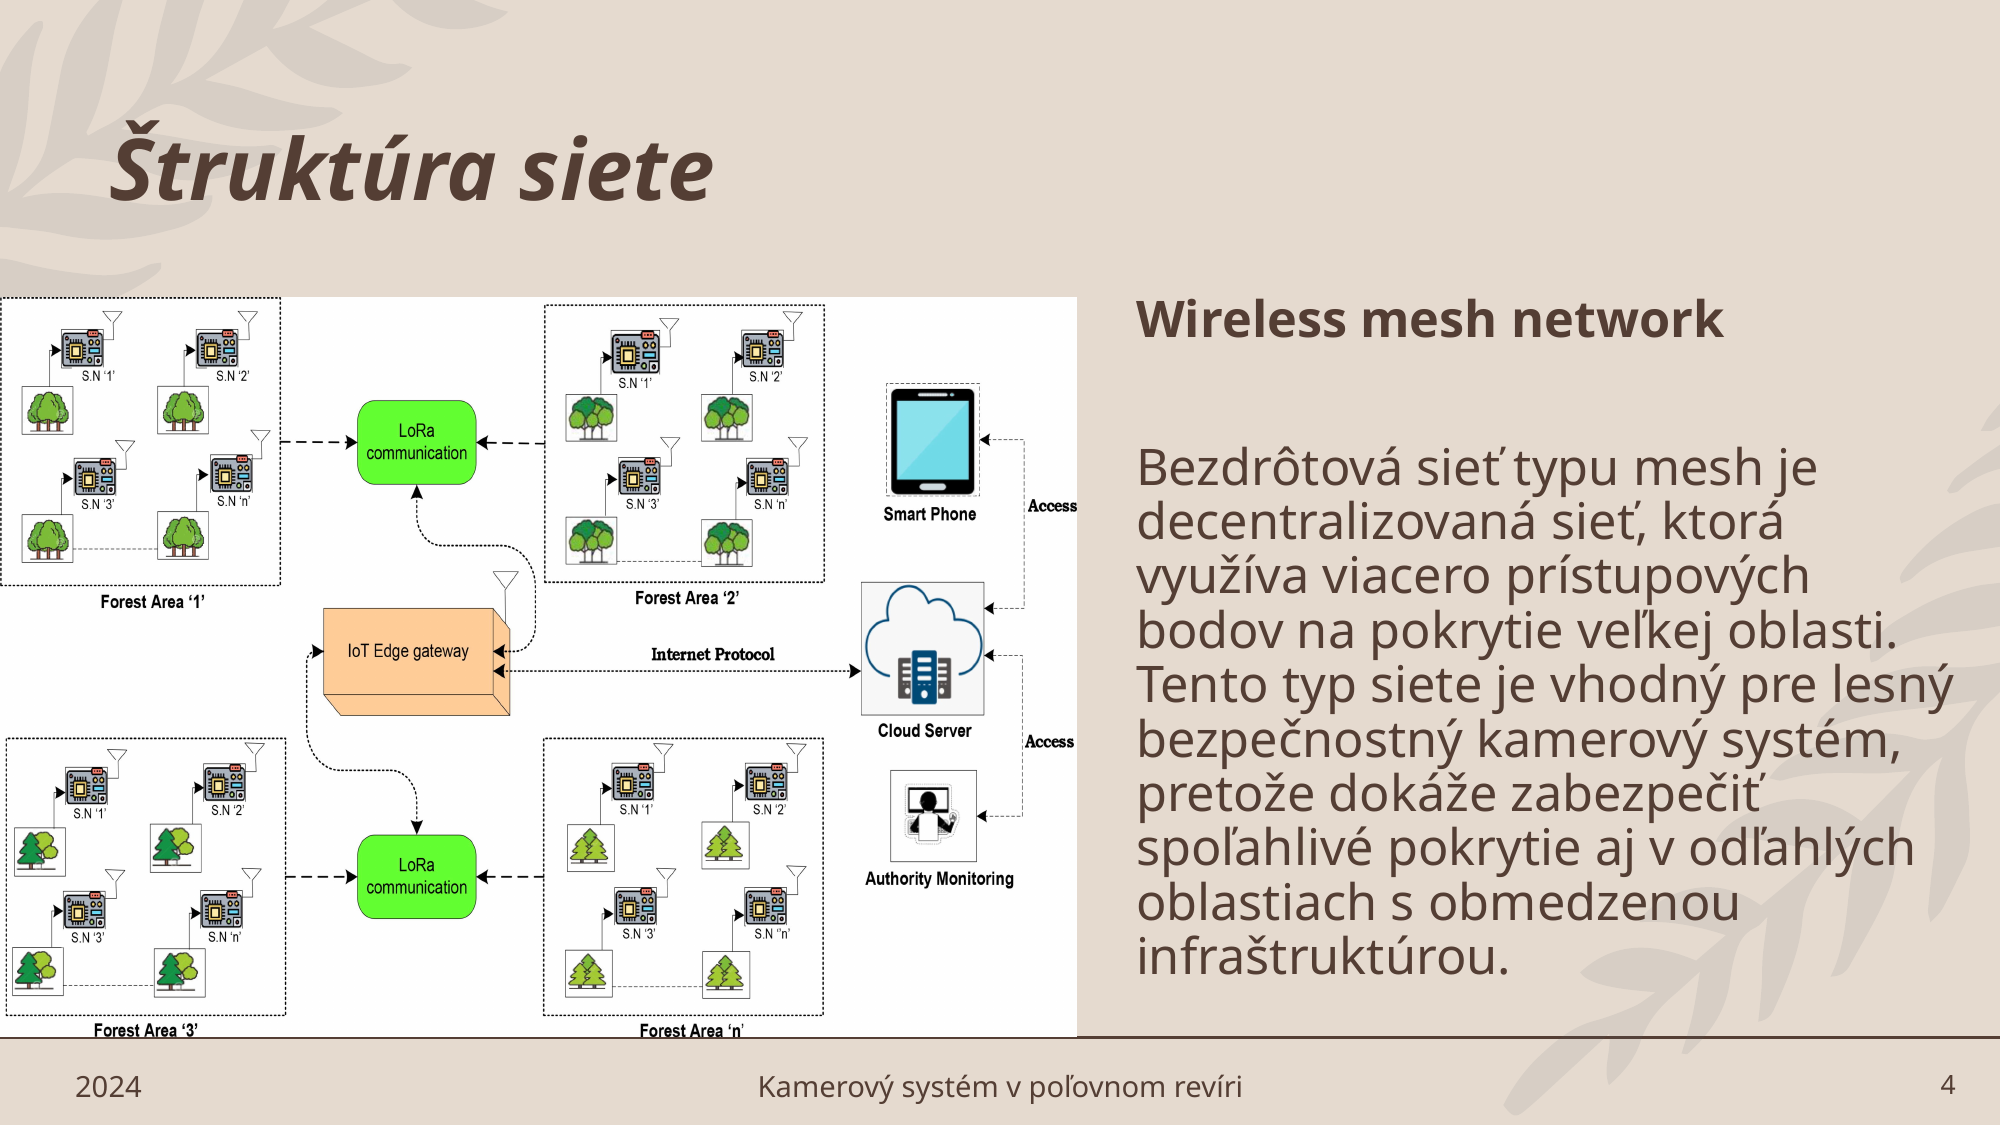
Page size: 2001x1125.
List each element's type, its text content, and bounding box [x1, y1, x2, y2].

footer Kamerový systém v poľovnom revíri [718, 1060, 1283, 1112]
title Štruktúra siete [94, 115, 1595, 227]
list Wireless mesh network Bezdrôtová sieť typu mesh je decentralizovaná sieť, ktorá využíva viacero prístupových bodov na pokrytie veľkej oblasti. Tento typ siete je vhodný pre lesný bezpečnostný kamerový systém, pretože dokáže zabezpečiť spoľahlivé pokrytie aj v odľahlých oblastiach s obmedzenou infraštruktúrou. [1120, 286, 1971, 1001]
slide_number 4 [1808, 1060, 1971, 1112]
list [0, 297, 1077, 1037]
slide_number 2024 [60, 1060, 222, 1112]
